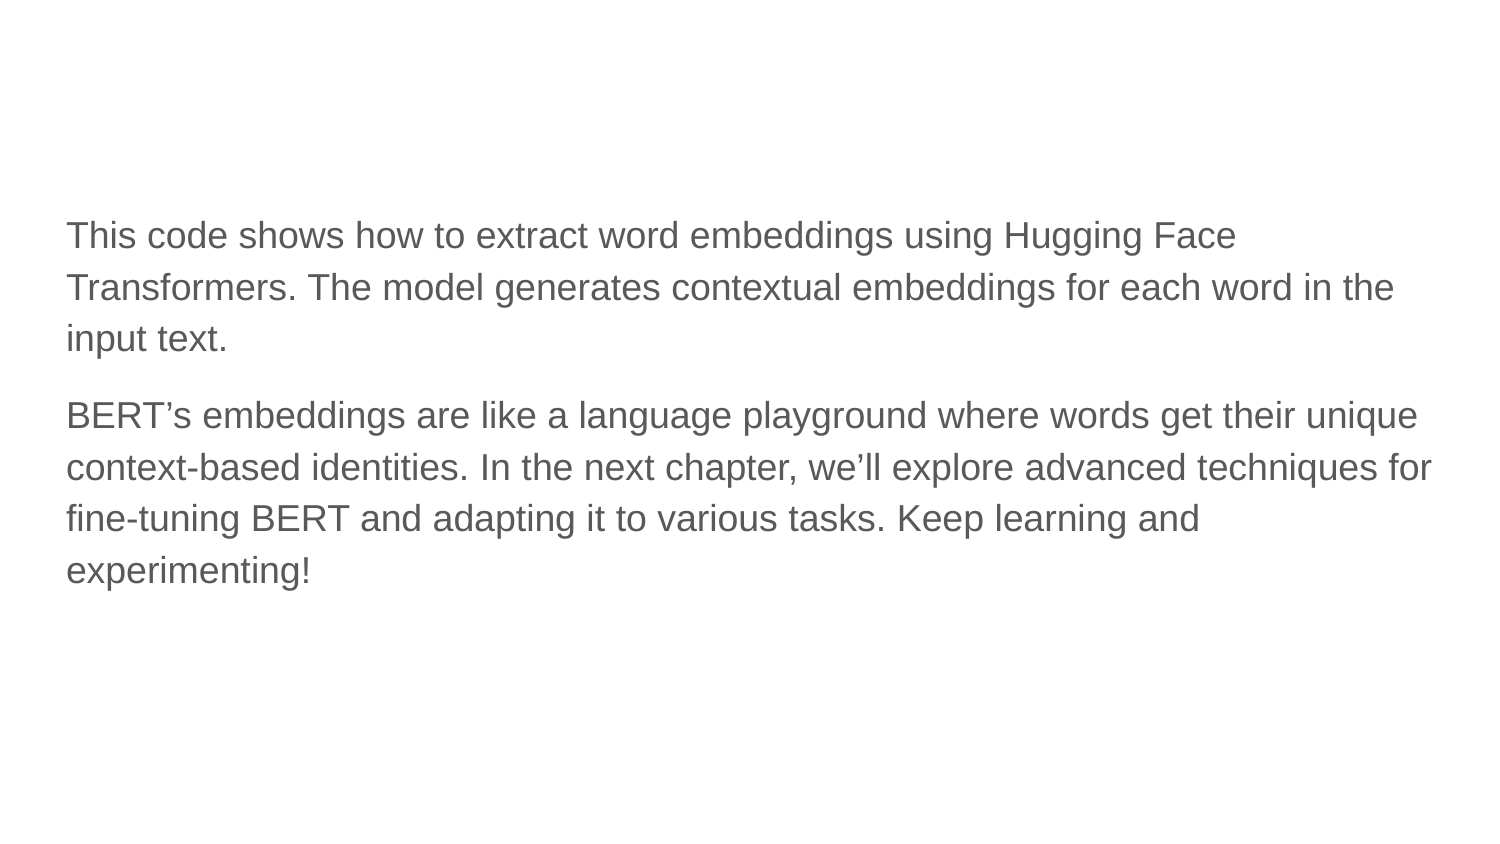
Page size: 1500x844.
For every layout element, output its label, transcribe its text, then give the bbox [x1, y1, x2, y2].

list This code shows how to extract word embeddings using Hugging Face Transformers. The model generates contextual embeddings for each word in the input text. BERT’s embeddings are like a language playground where words get their unique context-based identities. In the next chapter, we’ll explore advanced techniques for fine-tuning BERT and adapting it to various tasks. Keep learning and experimenting! [51, 189, 1449, 750]
